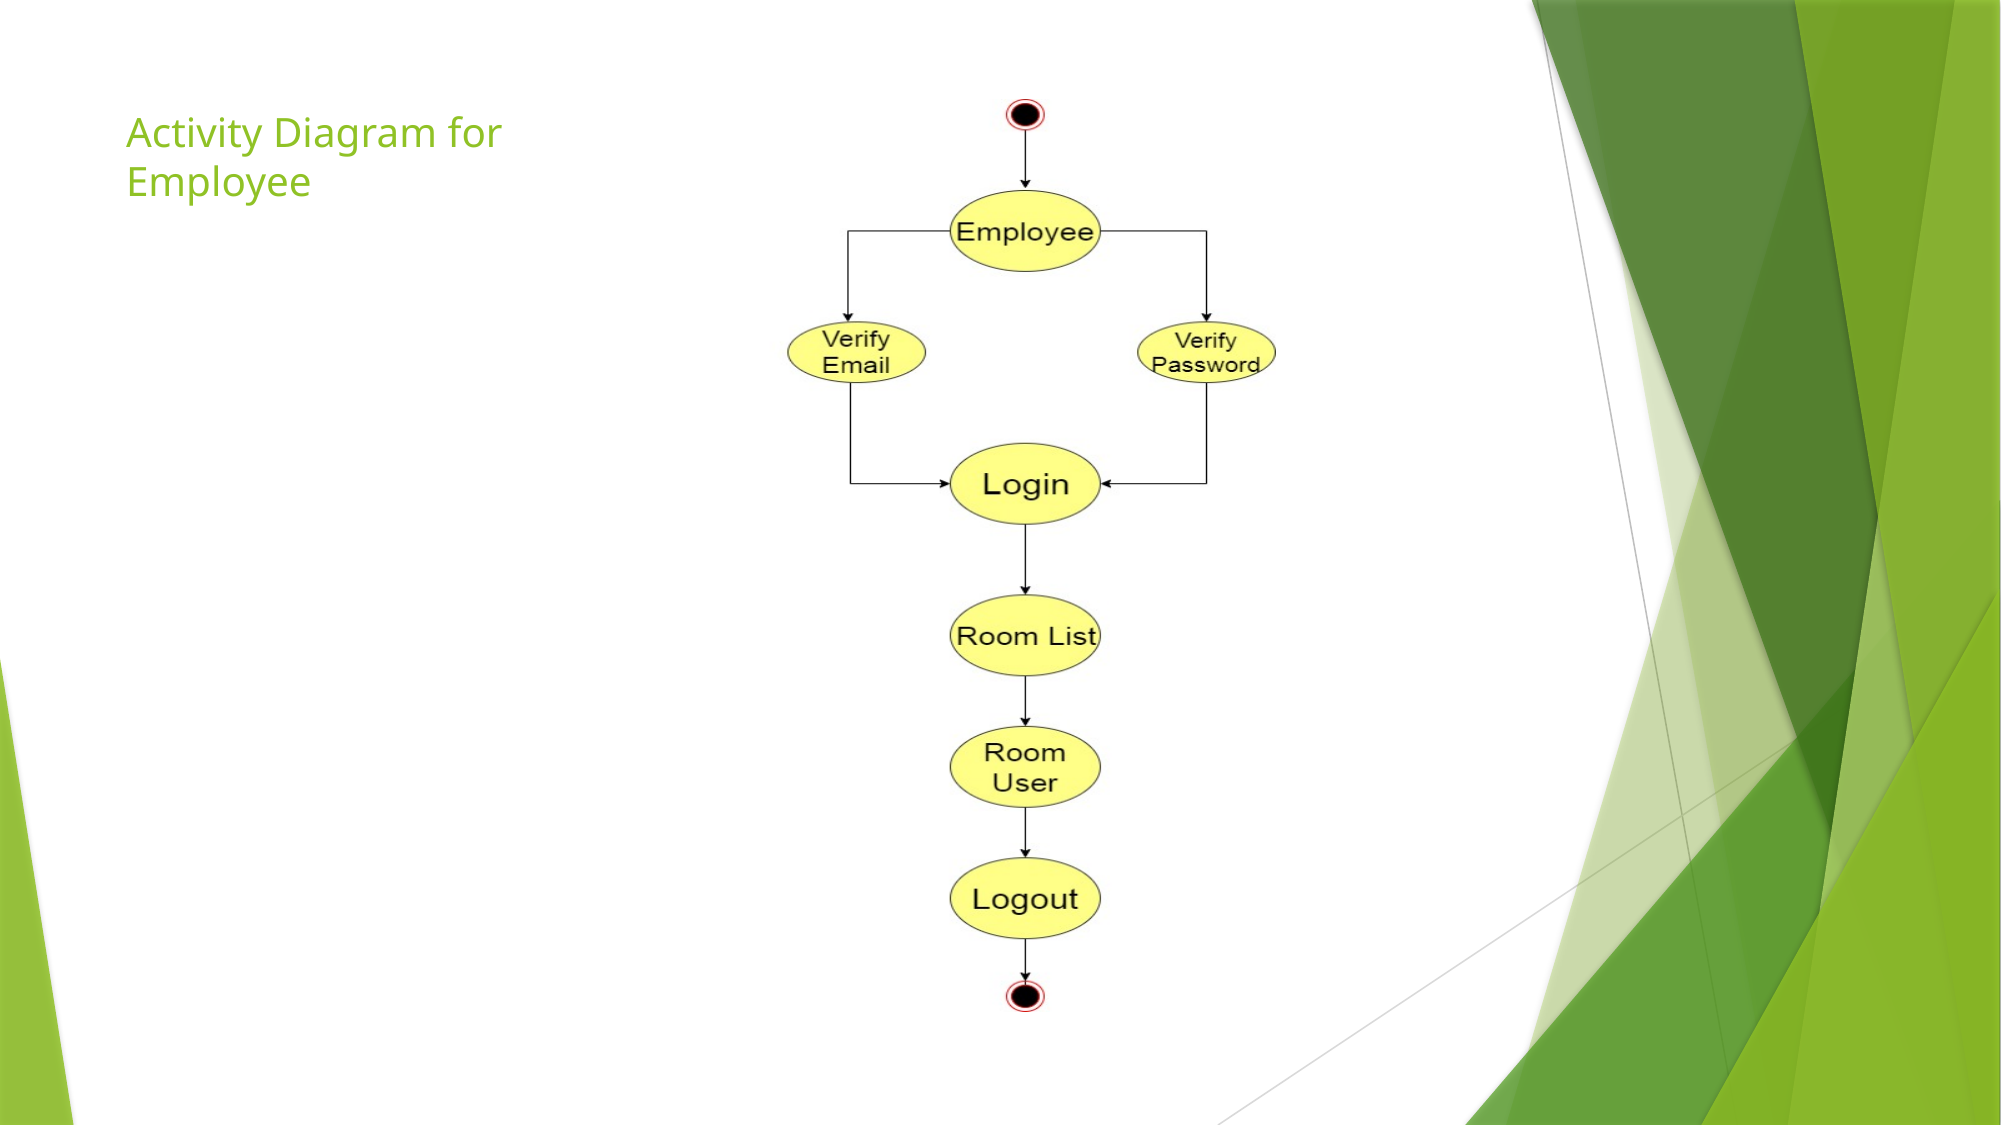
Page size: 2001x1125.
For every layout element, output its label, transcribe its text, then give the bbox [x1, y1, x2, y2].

title Activity Diagram for Employee [111, 99, 622, 214]
picture [749, 99, 1276, 1013]
